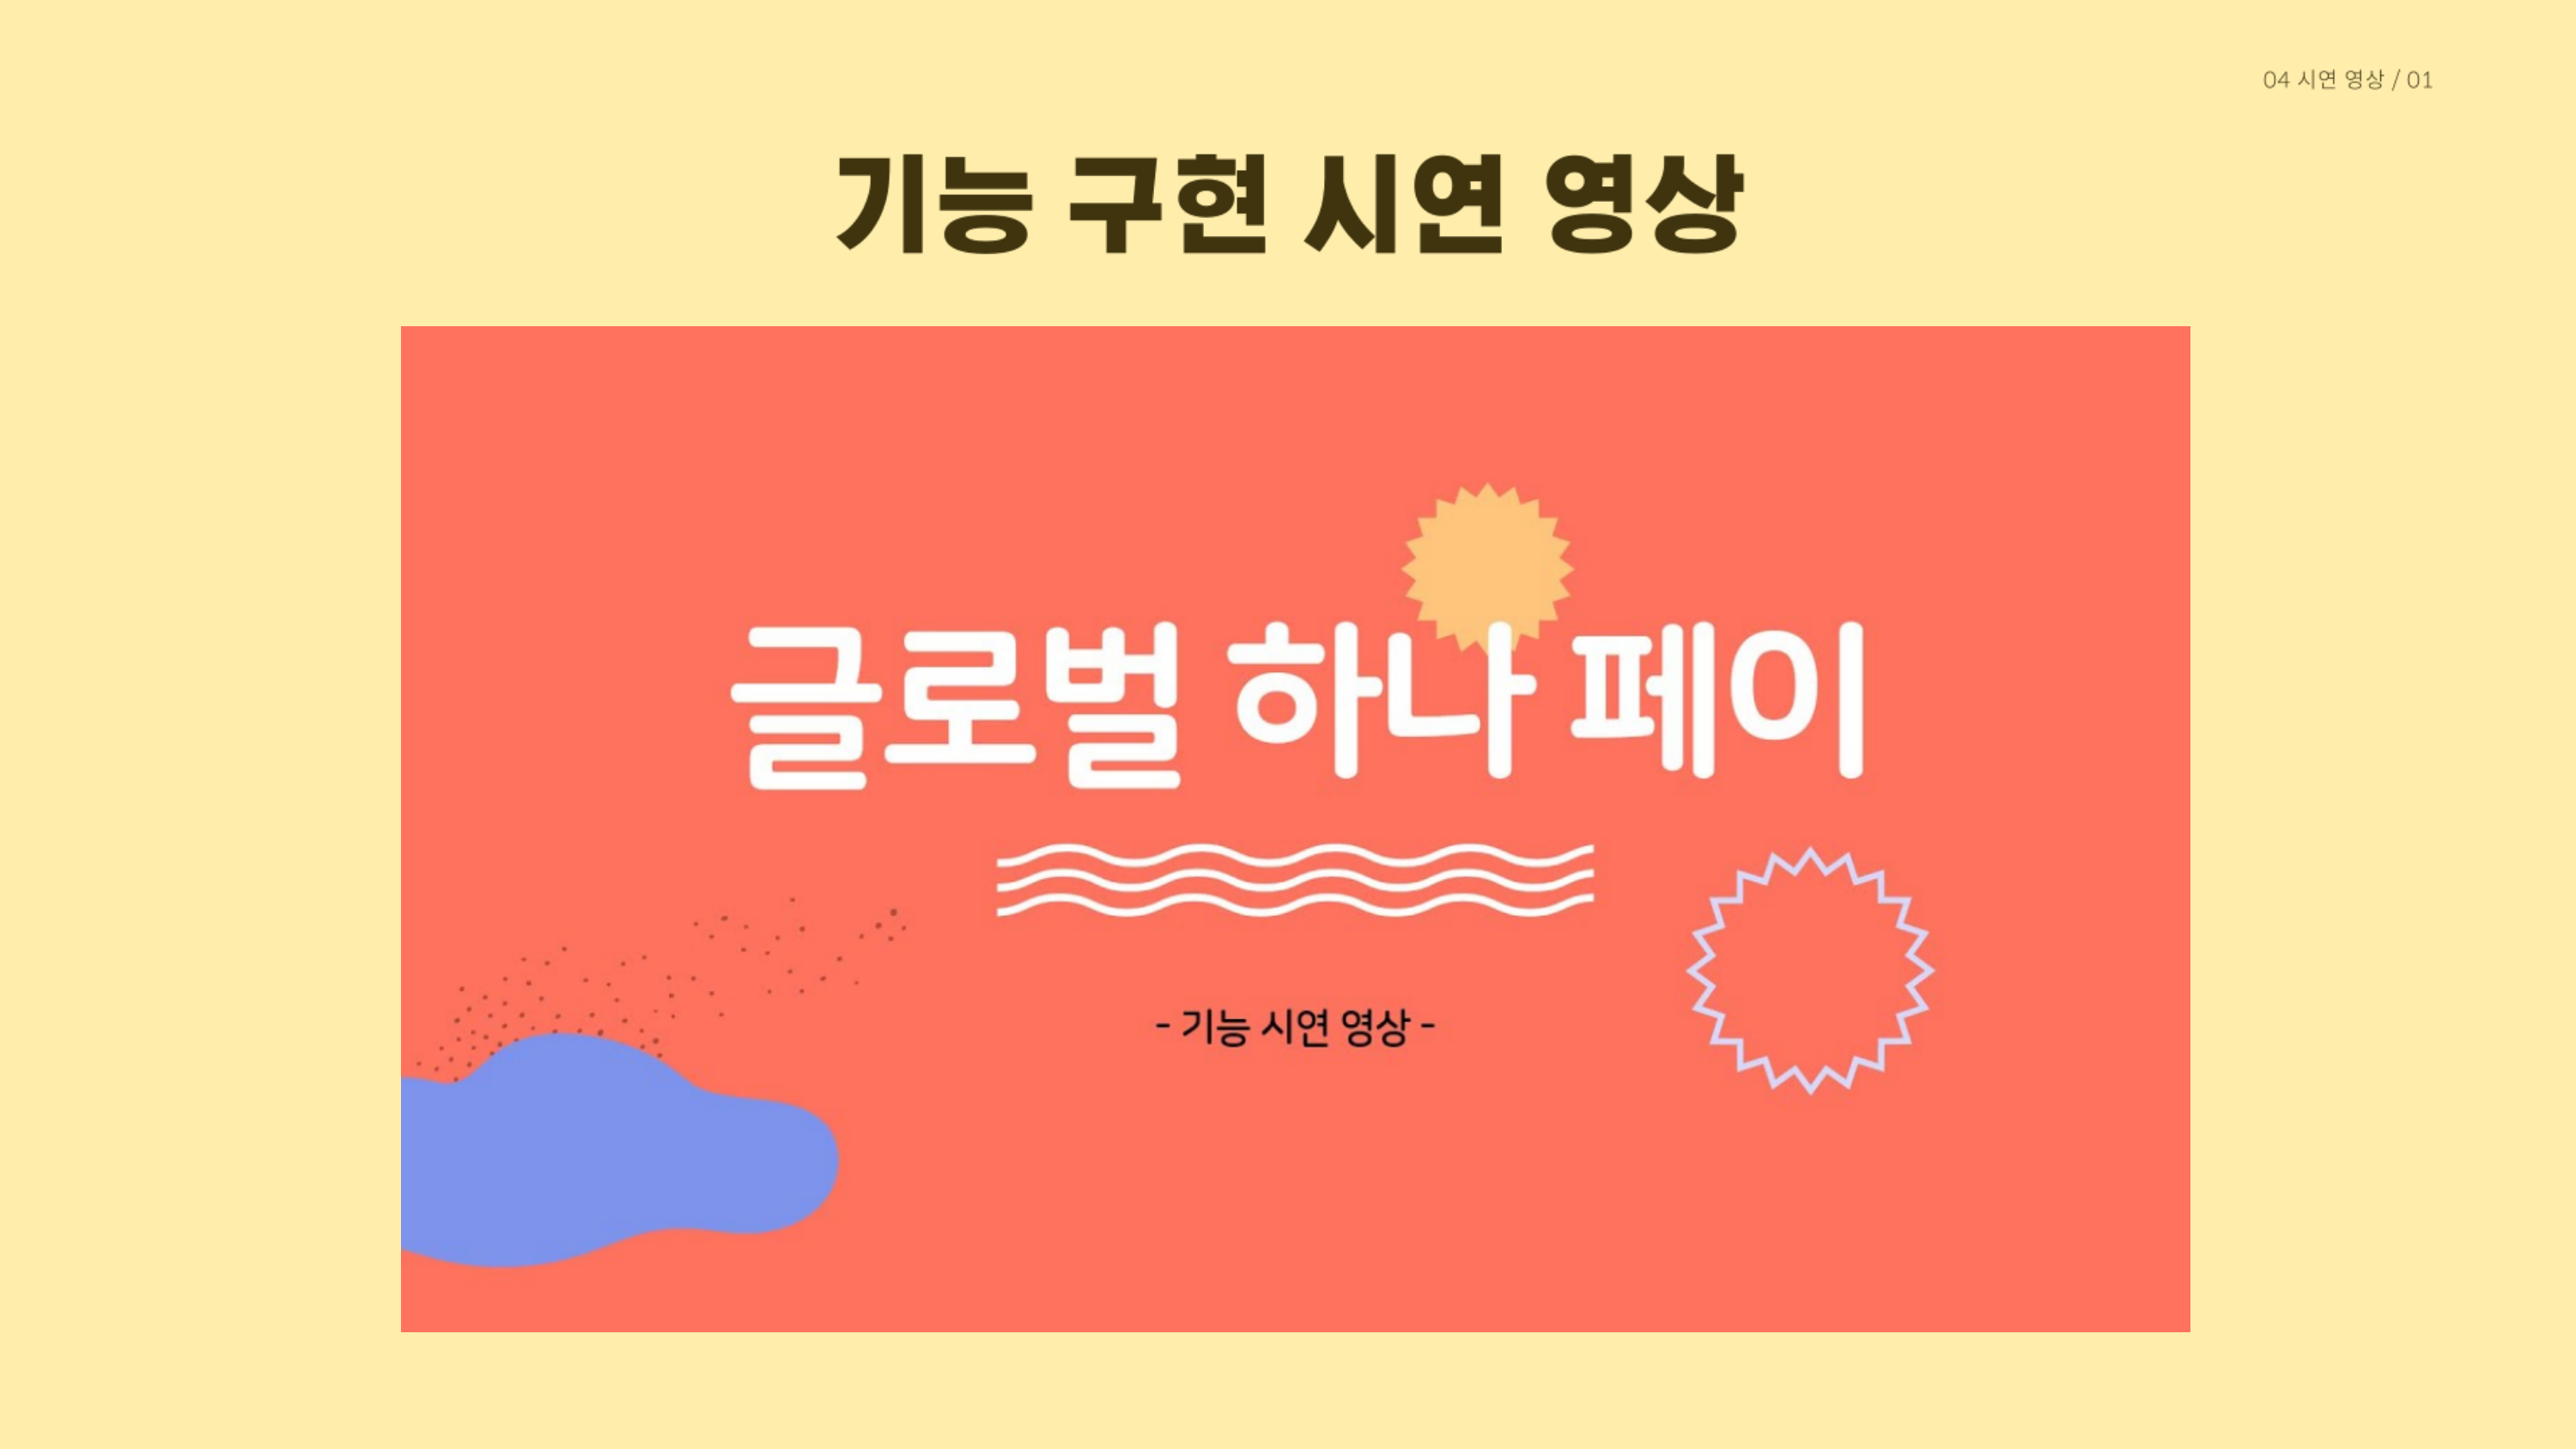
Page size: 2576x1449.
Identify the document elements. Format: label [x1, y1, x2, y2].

picture [401, 114, 2190, 1333]
picture [1771, 59, 2445, 102]
